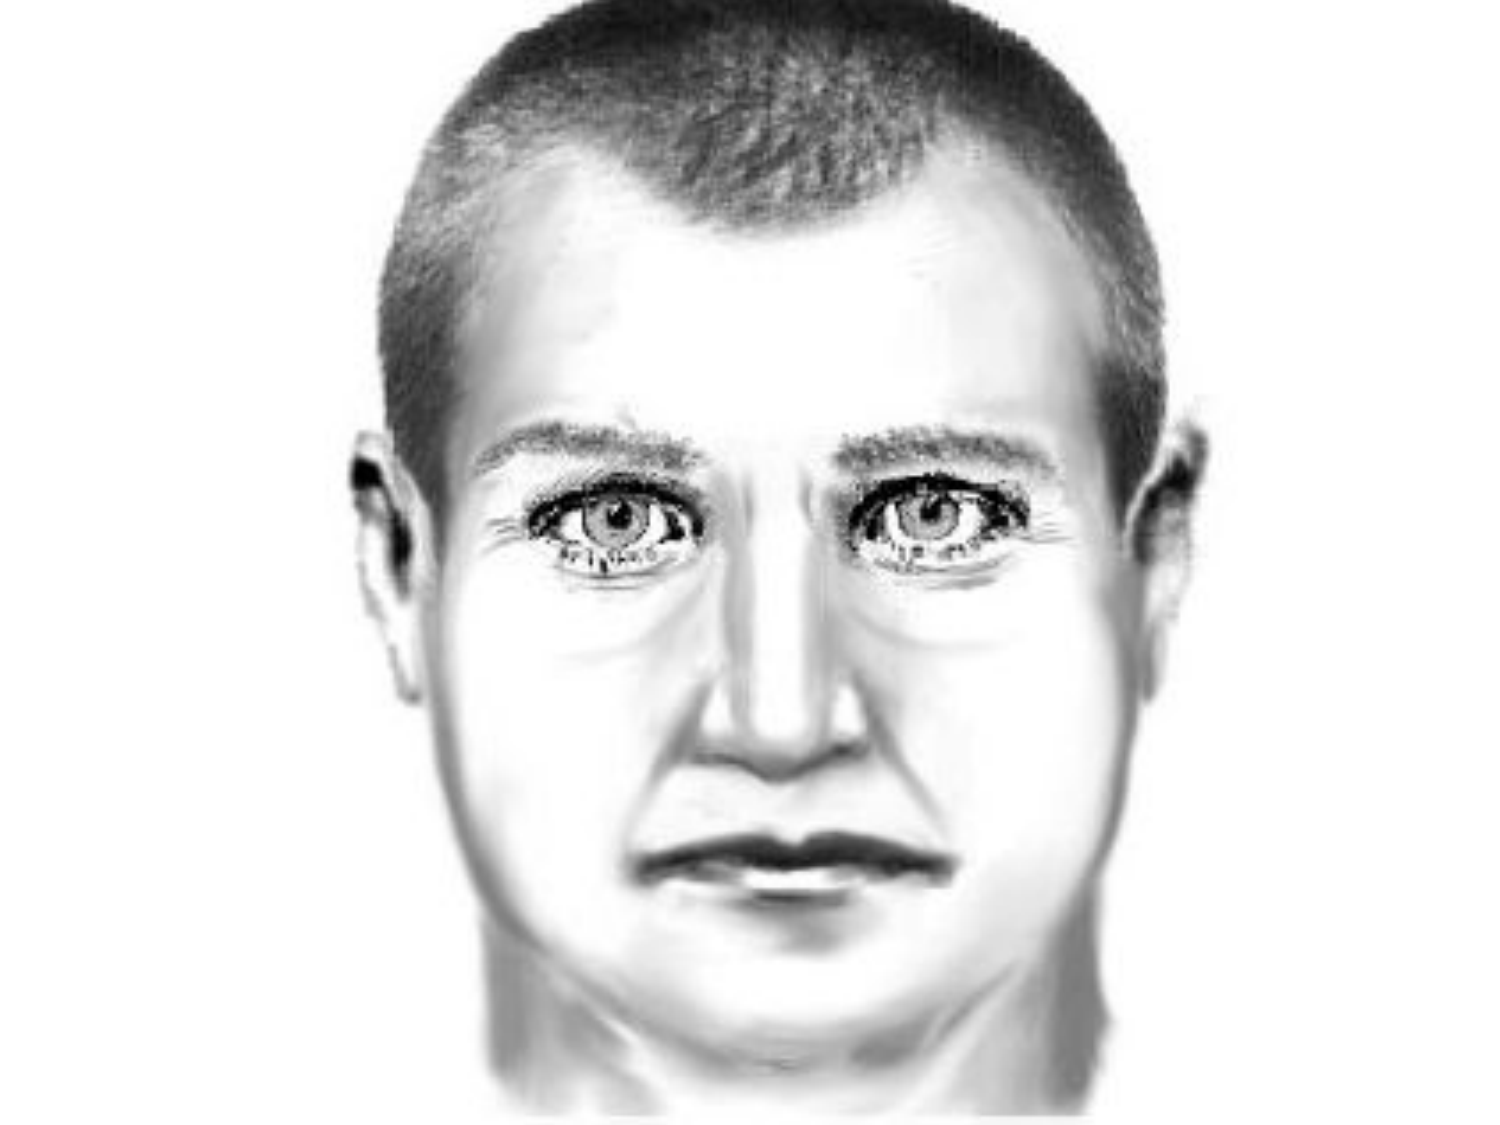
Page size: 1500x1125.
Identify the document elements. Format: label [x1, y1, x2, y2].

picture [241, 0, 1323, 1125]
